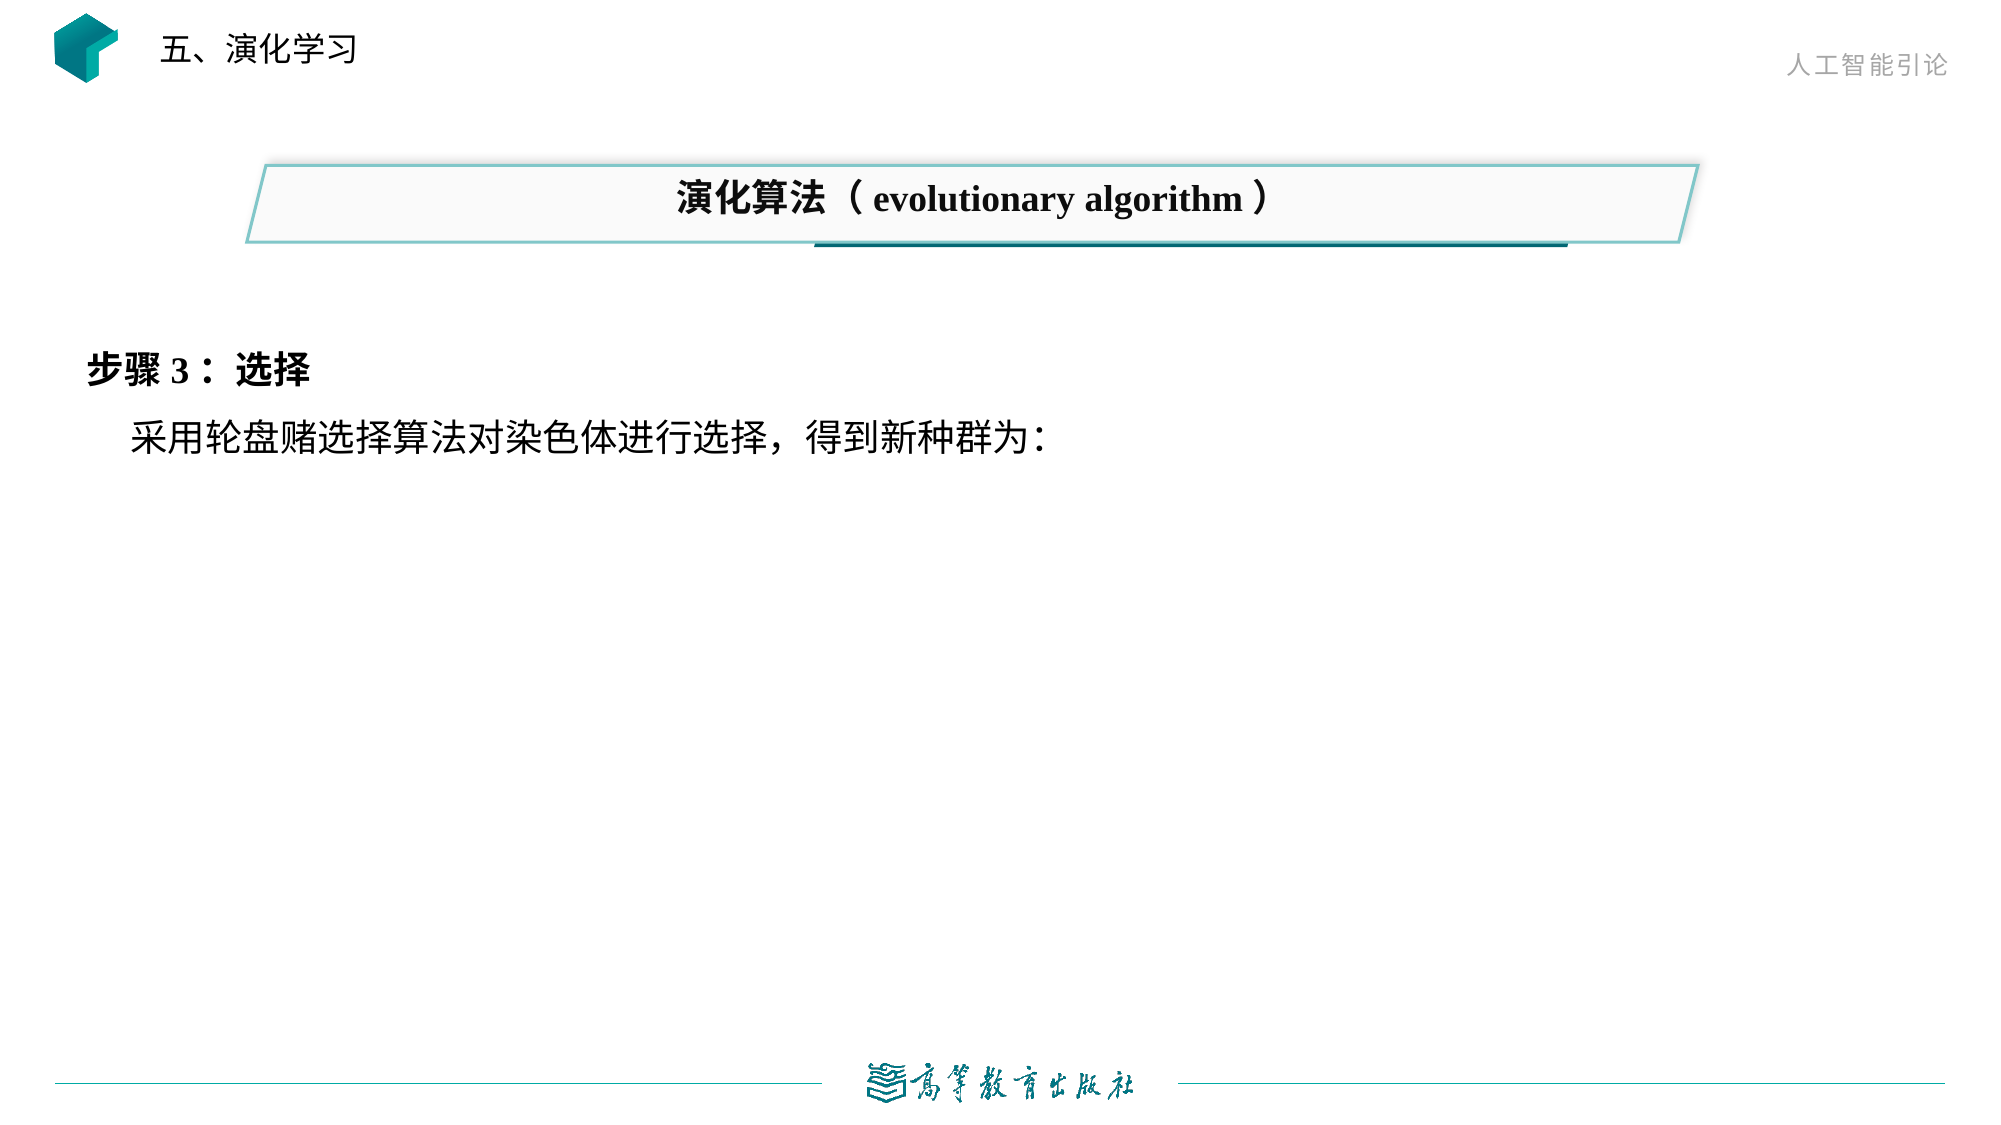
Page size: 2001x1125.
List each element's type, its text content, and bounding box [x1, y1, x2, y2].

picture [867, 1063, 1133, 1103]
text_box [246, 165, 1698, 248]
text_box 五、演化学习 [144, 21, 374, 76]
